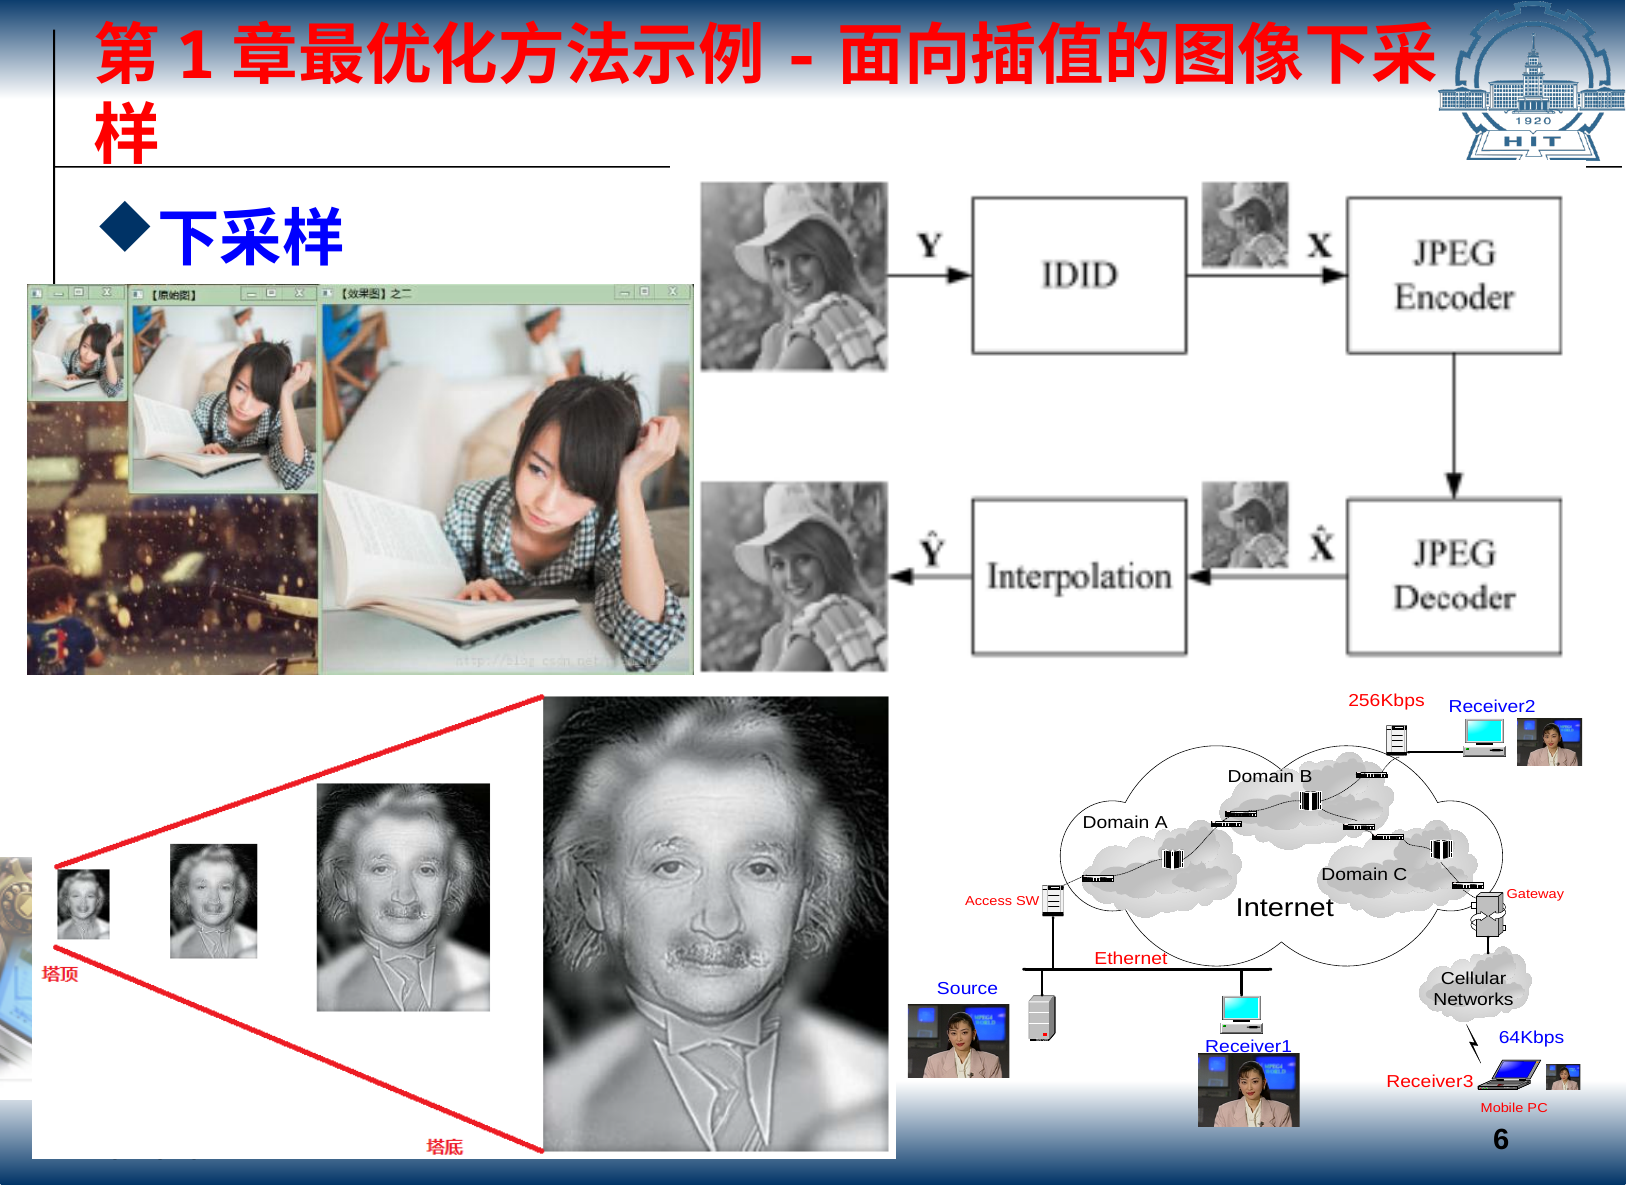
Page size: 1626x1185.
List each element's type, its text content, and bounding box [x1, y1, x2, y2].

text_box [906, 689, 1606, 1136]
list 下采样 [80, 190, 665, 283]
picture [0, 1, 1626, 1160]
title 第1章最优化方法示例-面向插值的图像下采样 [78, 29, 1498, 155]
